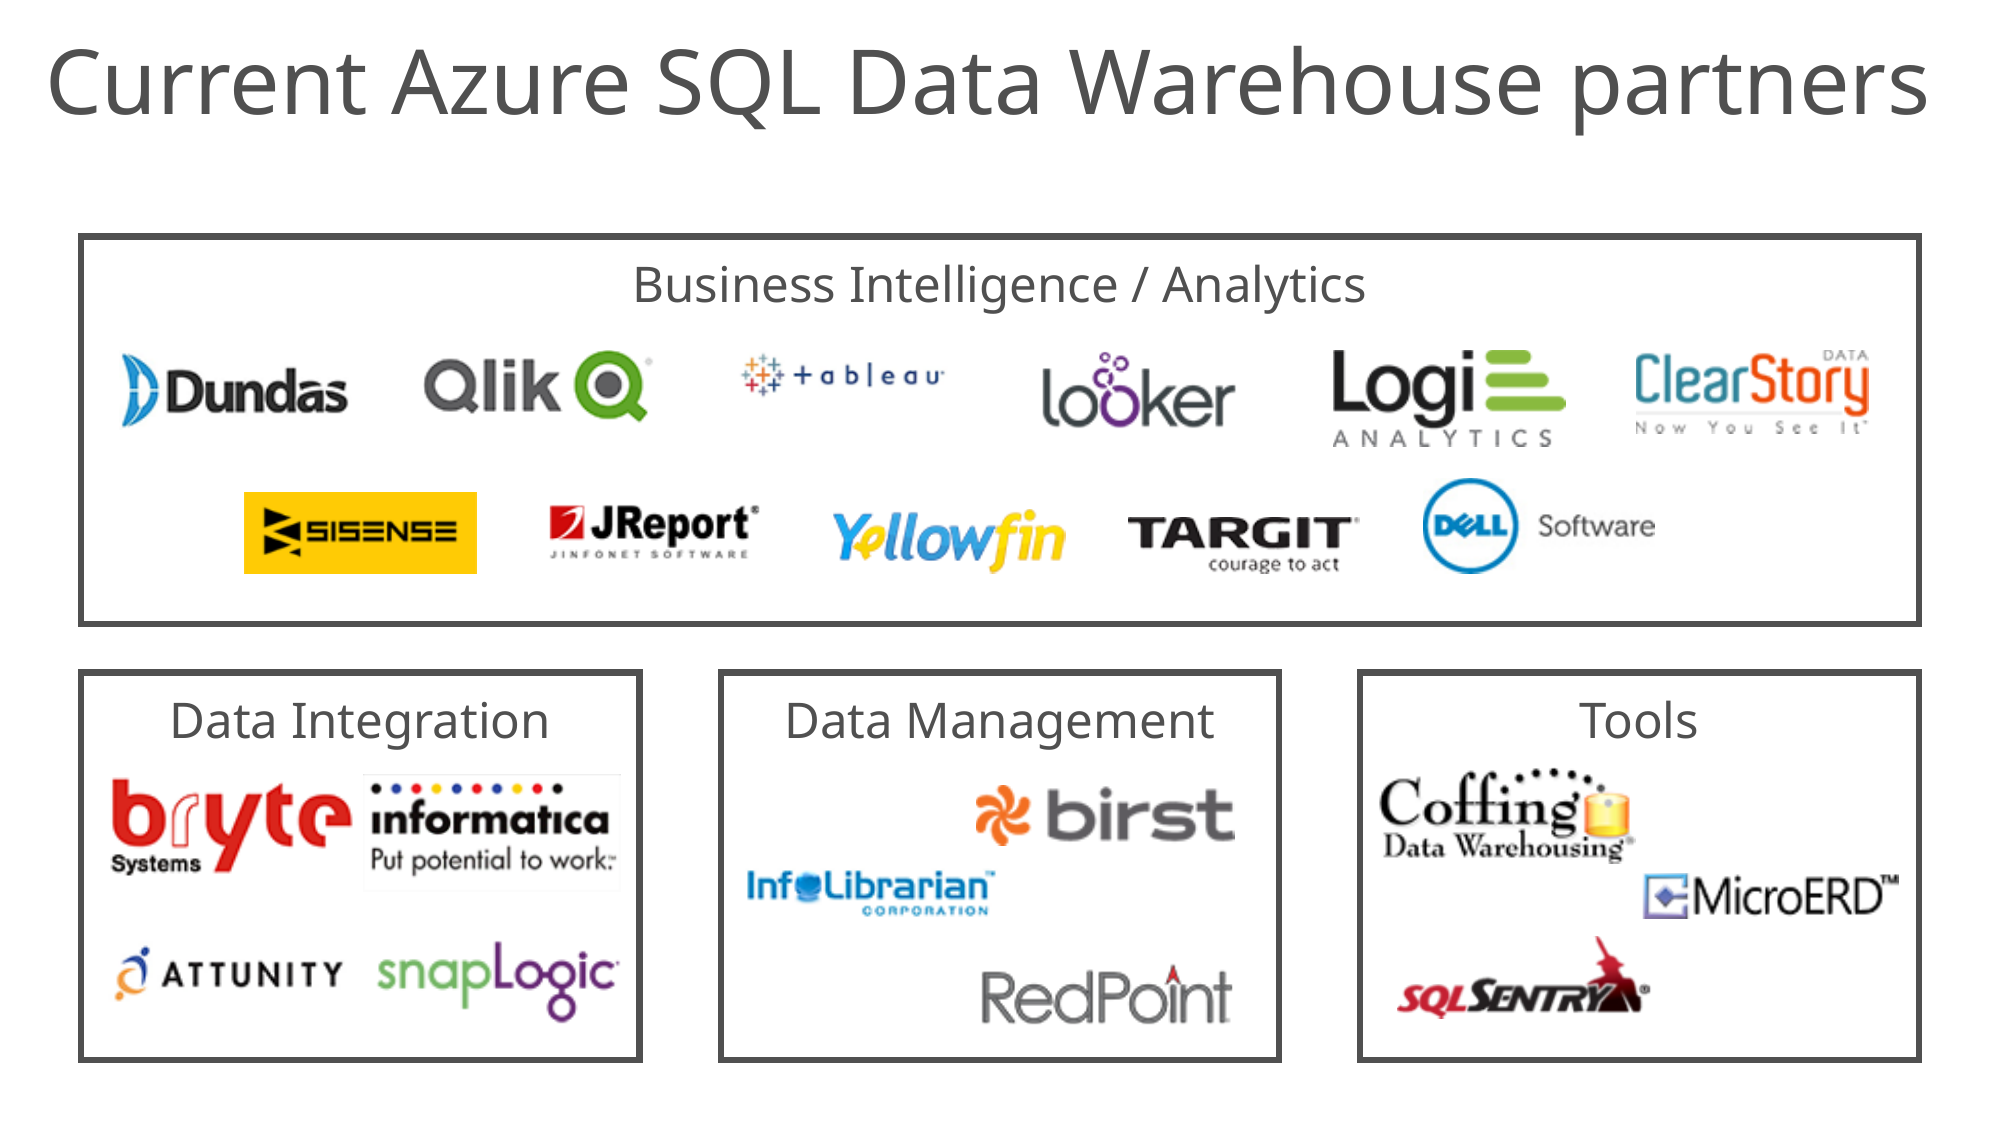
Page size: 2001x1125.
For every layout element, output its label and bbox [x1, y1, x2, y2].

picture [742, 865, 1000, 919]
picture [423, 350, 655, 425]
text_box [81, 672, 640, 1061]
picture [1641, 873, 1899, 919]
picture [103, 774, 361, 880]
picture [1128, 517, 1360, 575]
picture [1378, 767, 1636, 864]
picture [244, 492, 477, 575]
text_box [81, 236, 1919, 625]
picture [976, 785, 1235, 846]
picture [1636, 350, 1869, 434]
picture [363, 774, 621, 892]
picture [1423, 478, 1655, 574]
text_box [1360, 672, 1919, 1061]
picture [1030, 319, 1262, 434]
text_box [720, 672, 1280, 1061]
picture [976, 960, 1235, 1029]
picture [833, 509, 1066, 575]
picture [1397, 936, 1655, 1019]
picture [99, 901, 357, 1049]
picture [1333, 350, 1566, 447]
picture [119, 350, 352, 430]
picture [726, 350, 959, 399]
picture [539, 487, 771, 575]
picture [369, 925, 627, 1026]
title [0, 0, 2000, 165]
